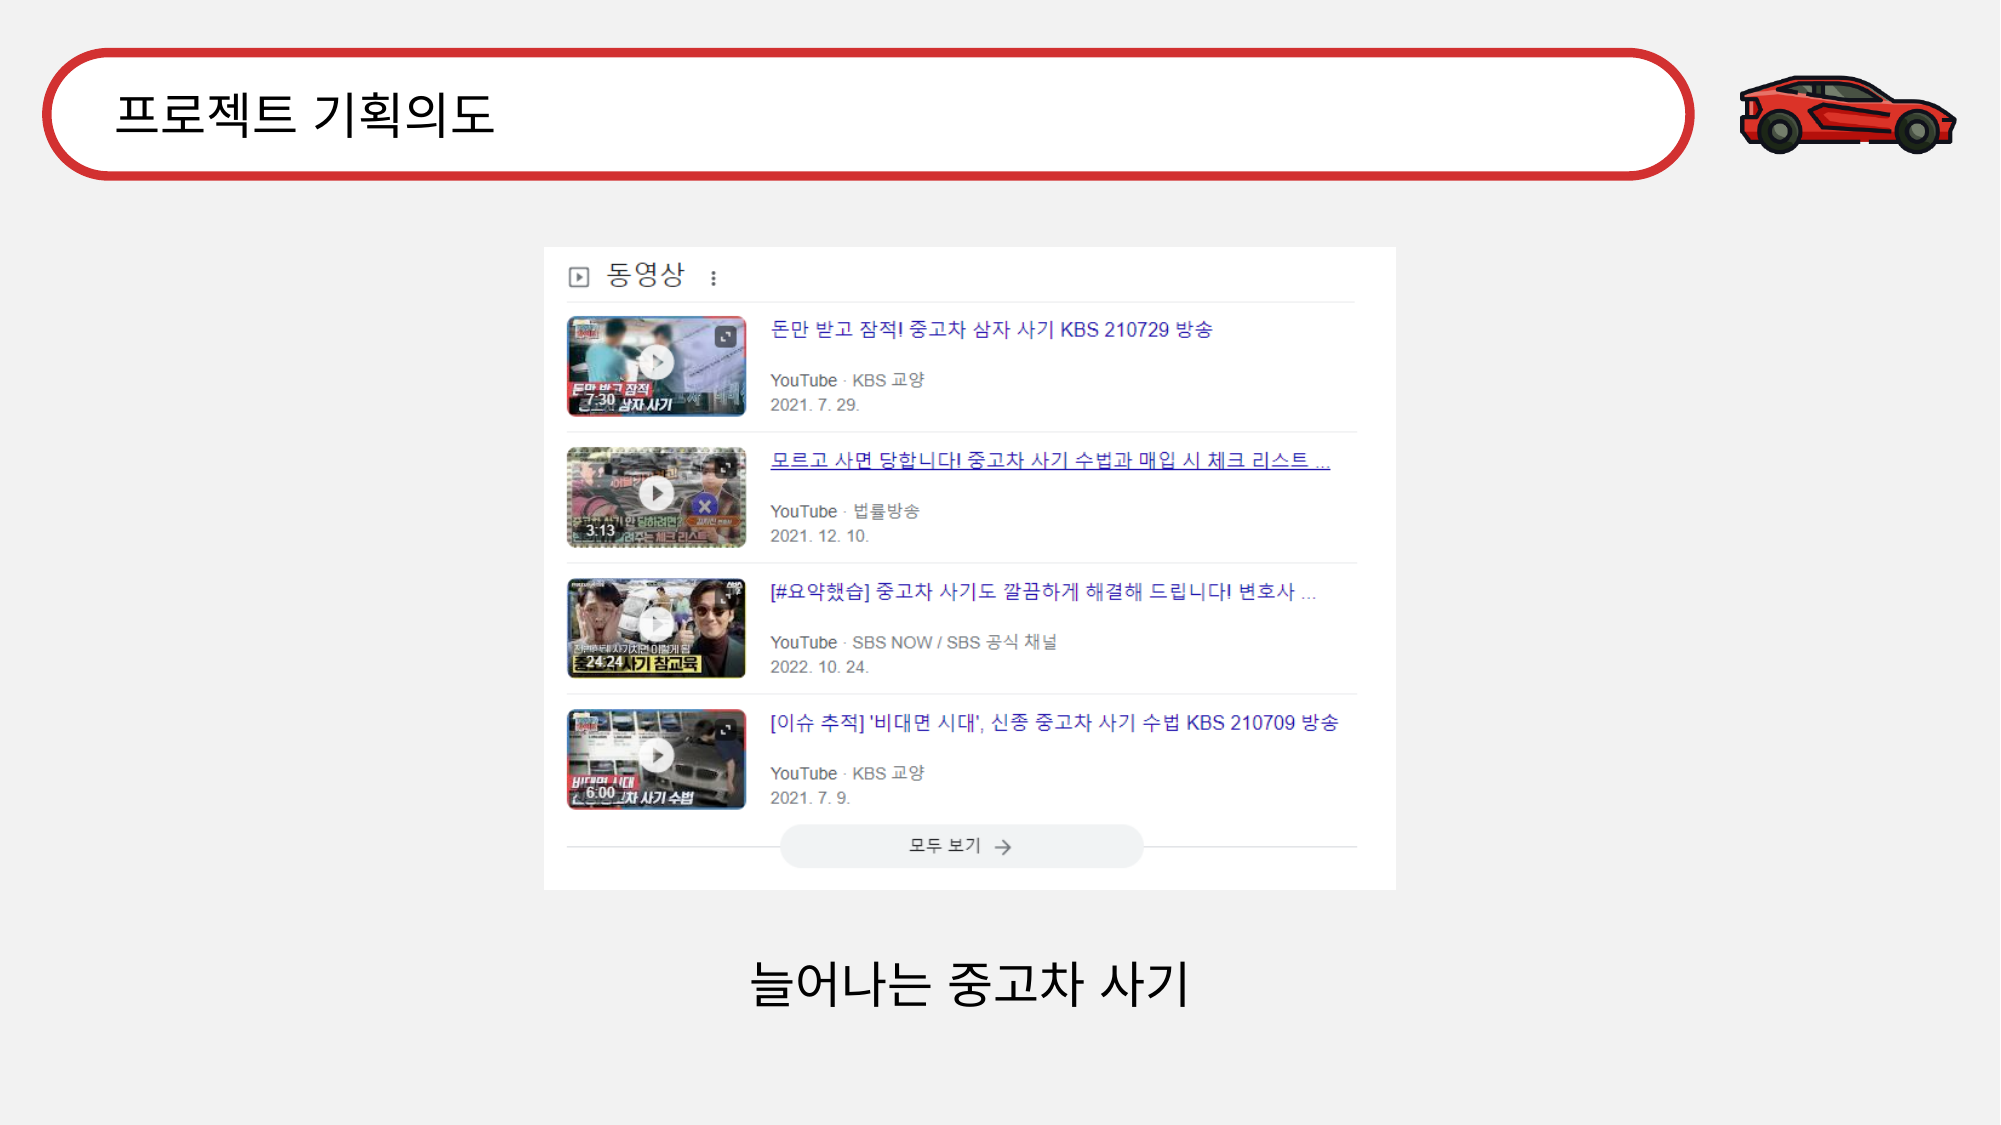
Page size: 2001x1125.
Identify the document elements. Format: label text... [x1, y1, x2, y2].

subtitle 늘어나는 중고차 사기 [464, 940, 1476, 1034]
text_box 프로젝트 기획의도 [45, 51, 1692, 178]
picture [1740, 74, 1957, 155]
picture [544, 247, 1396, 890]
